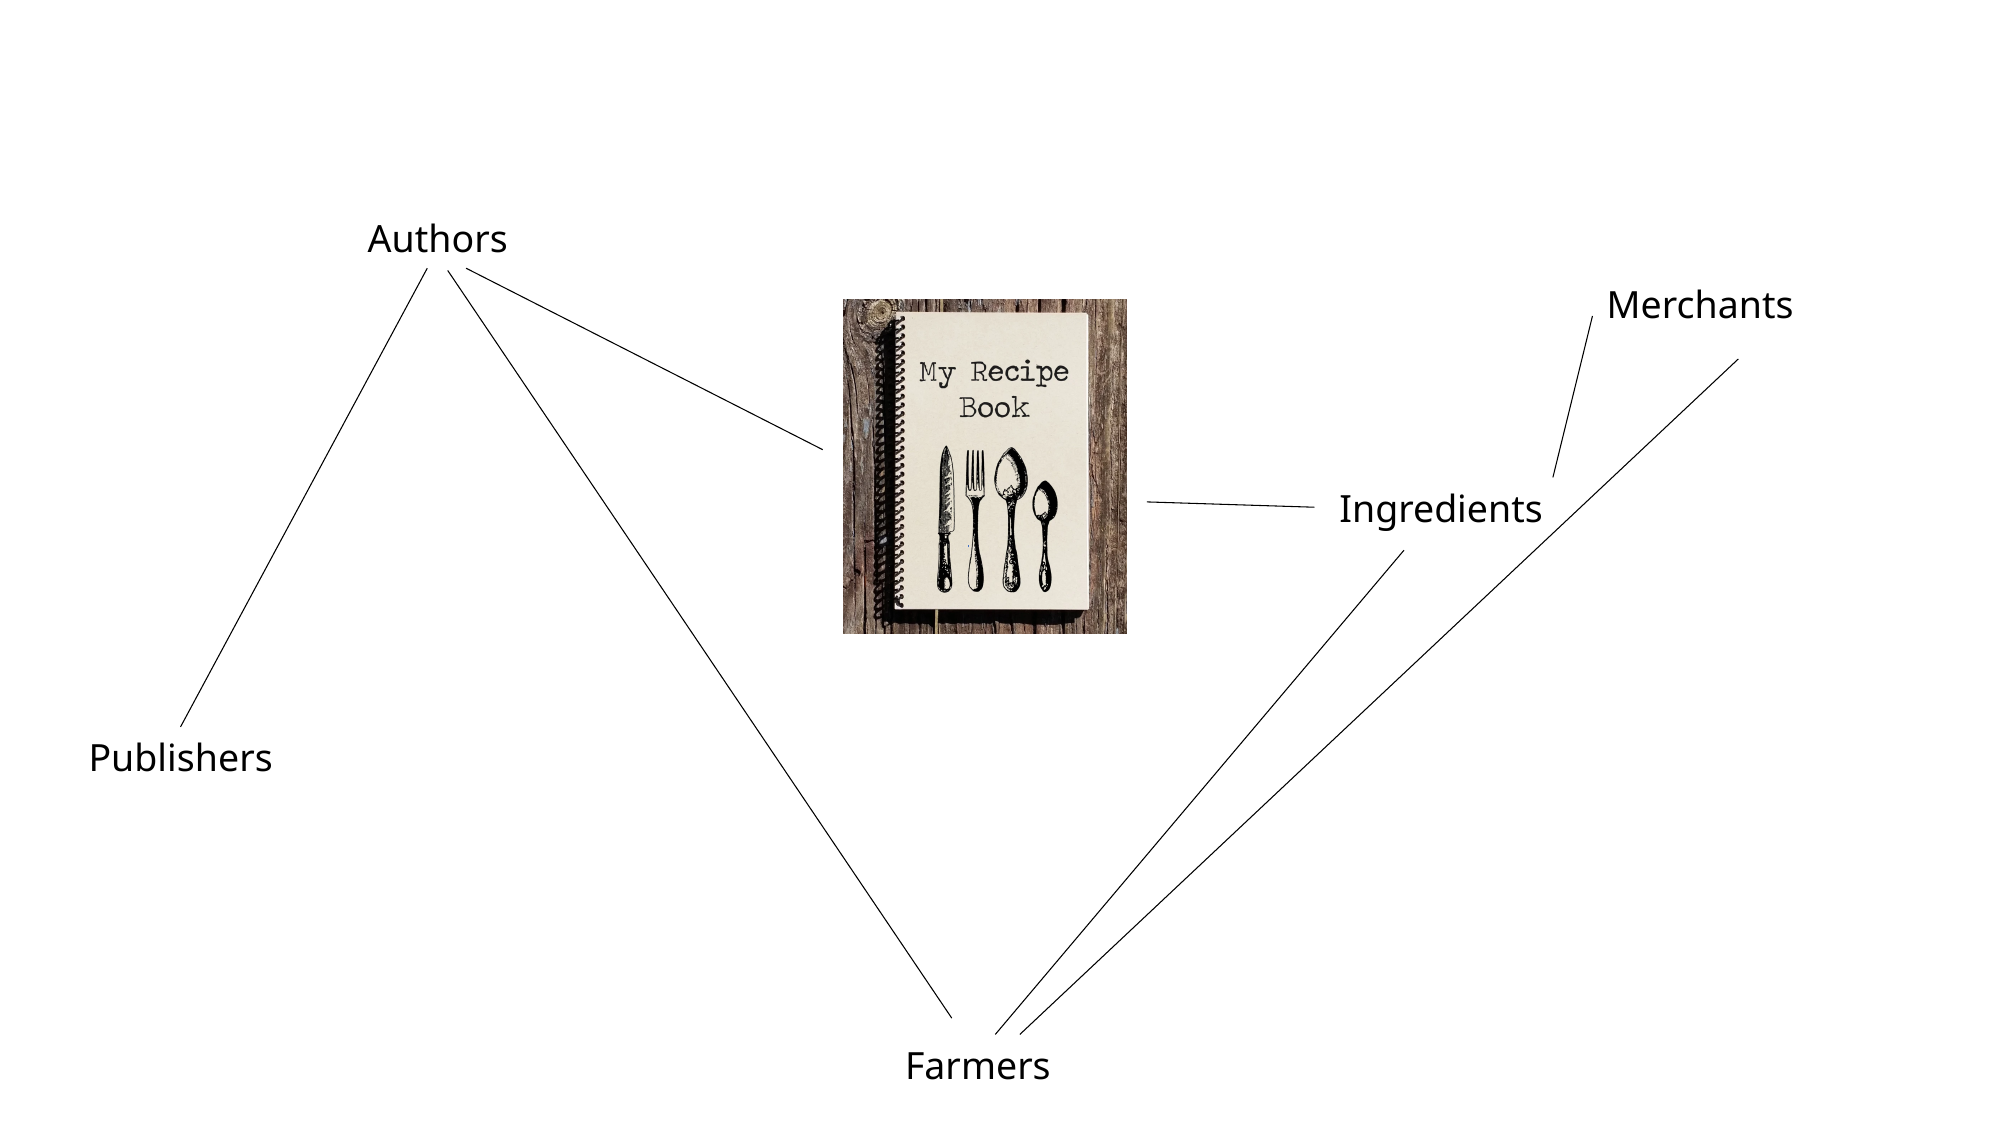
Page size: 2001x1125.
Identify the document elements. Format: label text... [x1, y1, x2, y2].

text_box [1552, 315, 1593, 358]
text_box Publishers [73, 726, 447, 787]
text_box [1019, 358, 1739, 1035]
text_box Authors [353, 207, 734, 268]
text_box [447, 270, 952, 1019]
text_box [180, 268, 428, 727]
text_box Farmers [890, 1034, 1353, 1095]
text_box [995, 550, 1404, 1035]
picture [952, 299, 1127, 634]
text_box Merchants [1591, 273, 2000, 334]
